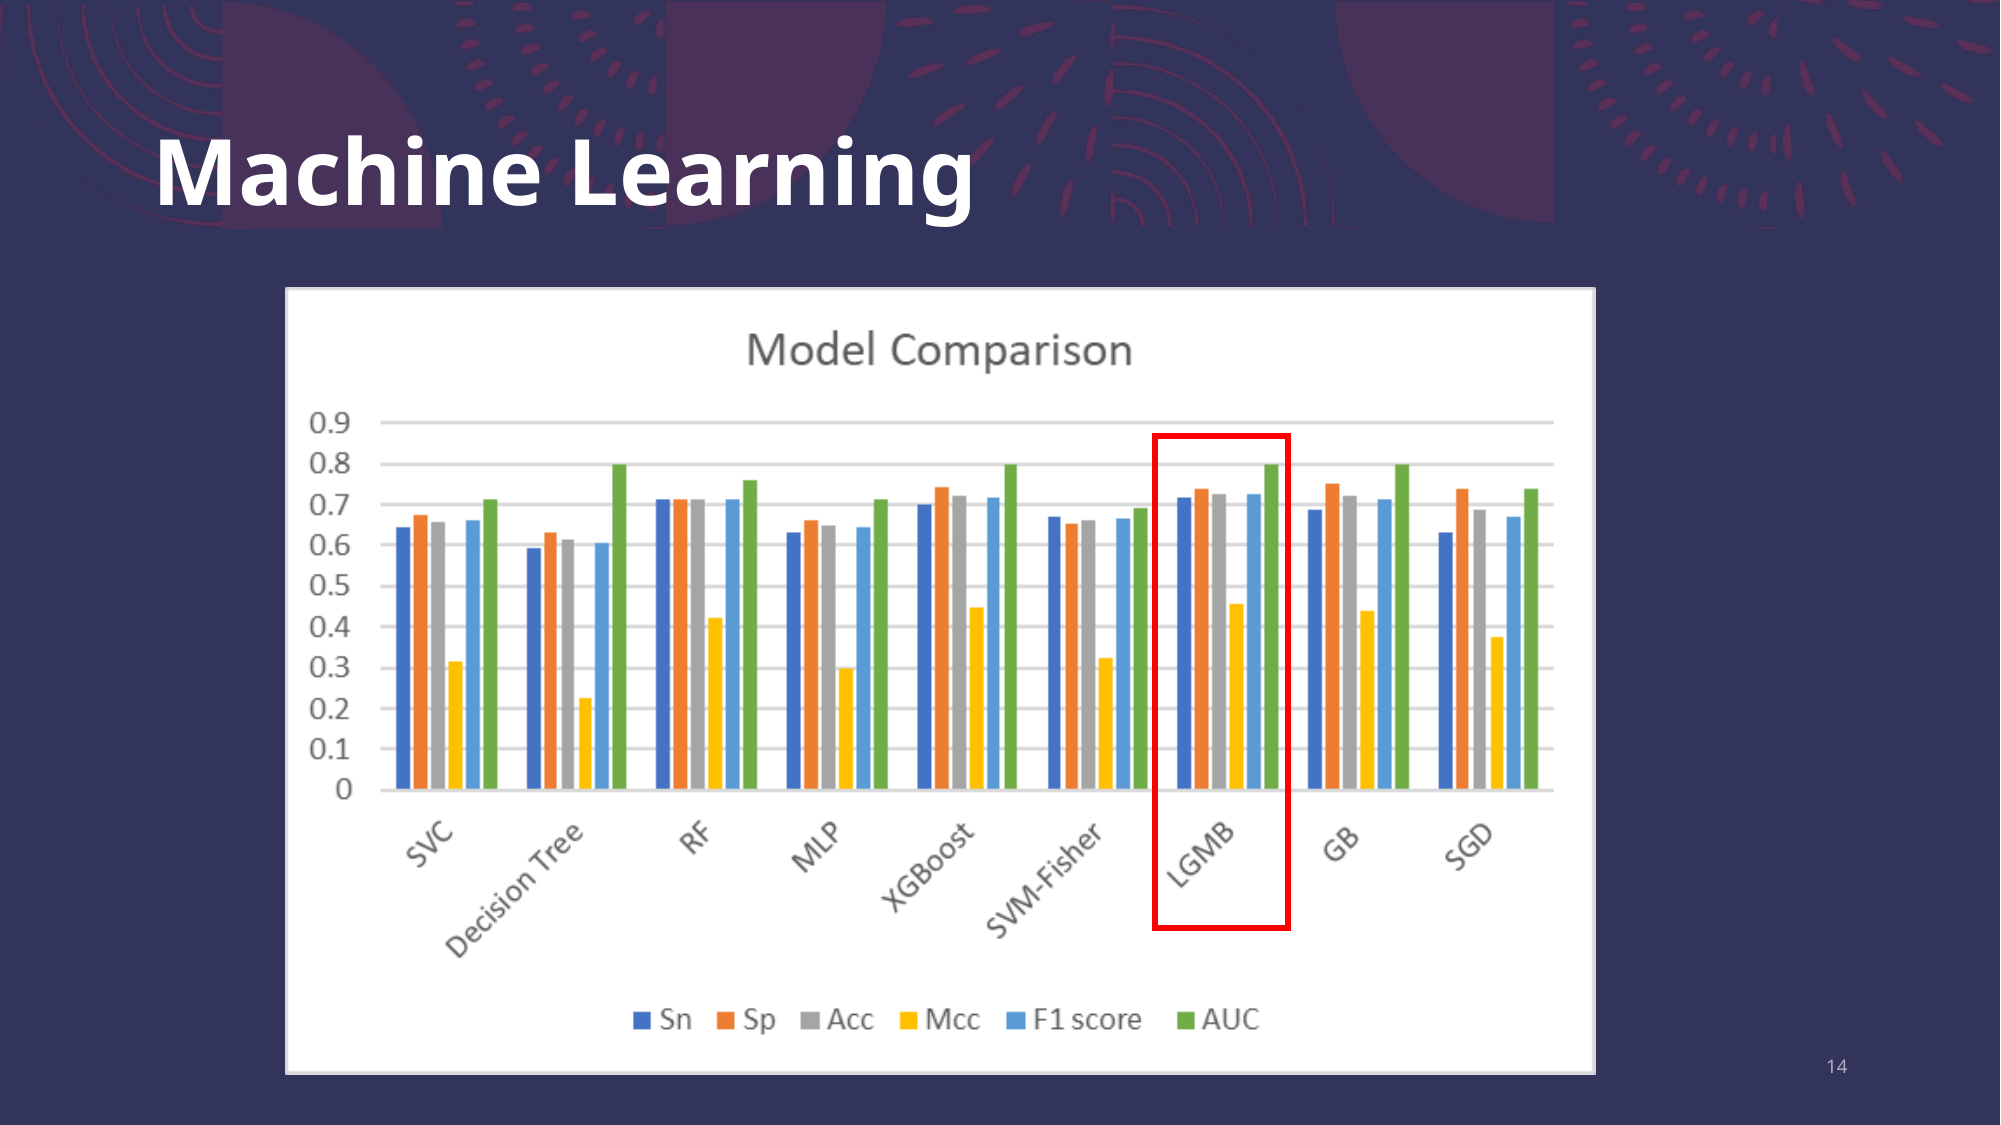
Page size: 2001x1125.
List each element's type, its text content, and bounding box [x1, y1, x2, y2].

slide_number 14 [1412, 1037, 1863, 1098]
title Machine Learning [137, 60, 1863, 278]
picture [285, 287, 1596, 1075]
